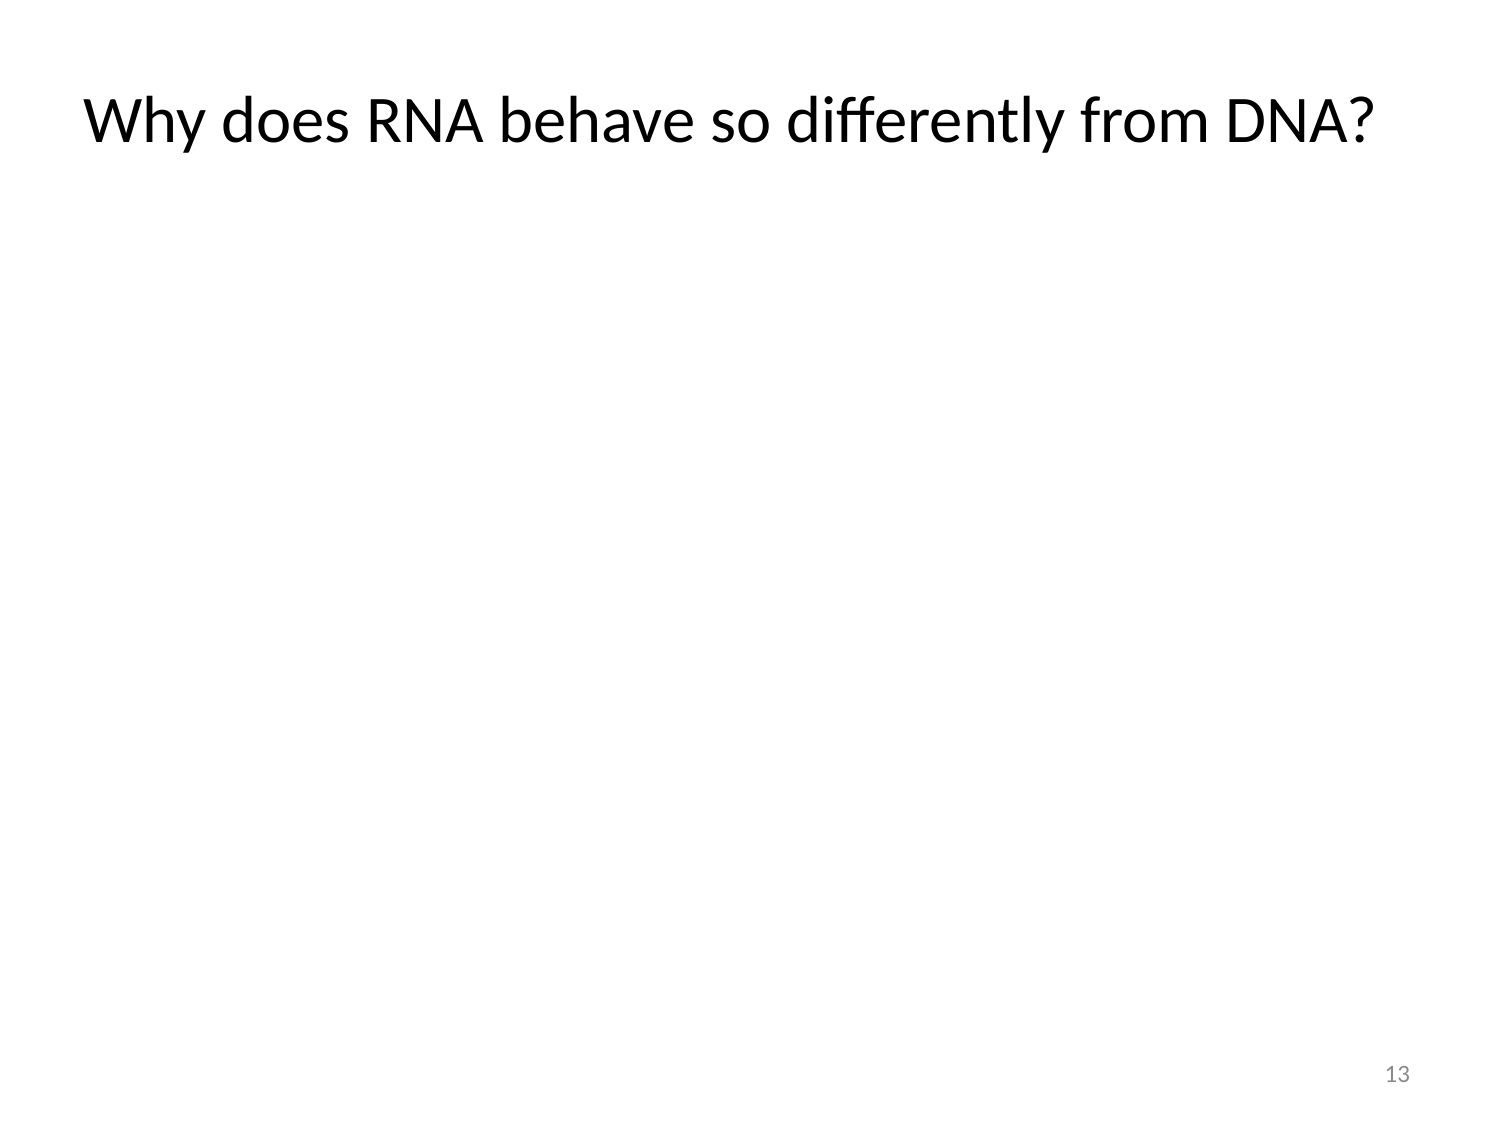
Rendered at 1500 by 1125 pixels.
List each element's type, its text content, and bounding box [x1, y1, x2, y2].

text_box Why does RNA behave so differently from DNA? [68, 68, 1442, 164]
slide_number 13 [1074, 1042, 1425, 1103]
